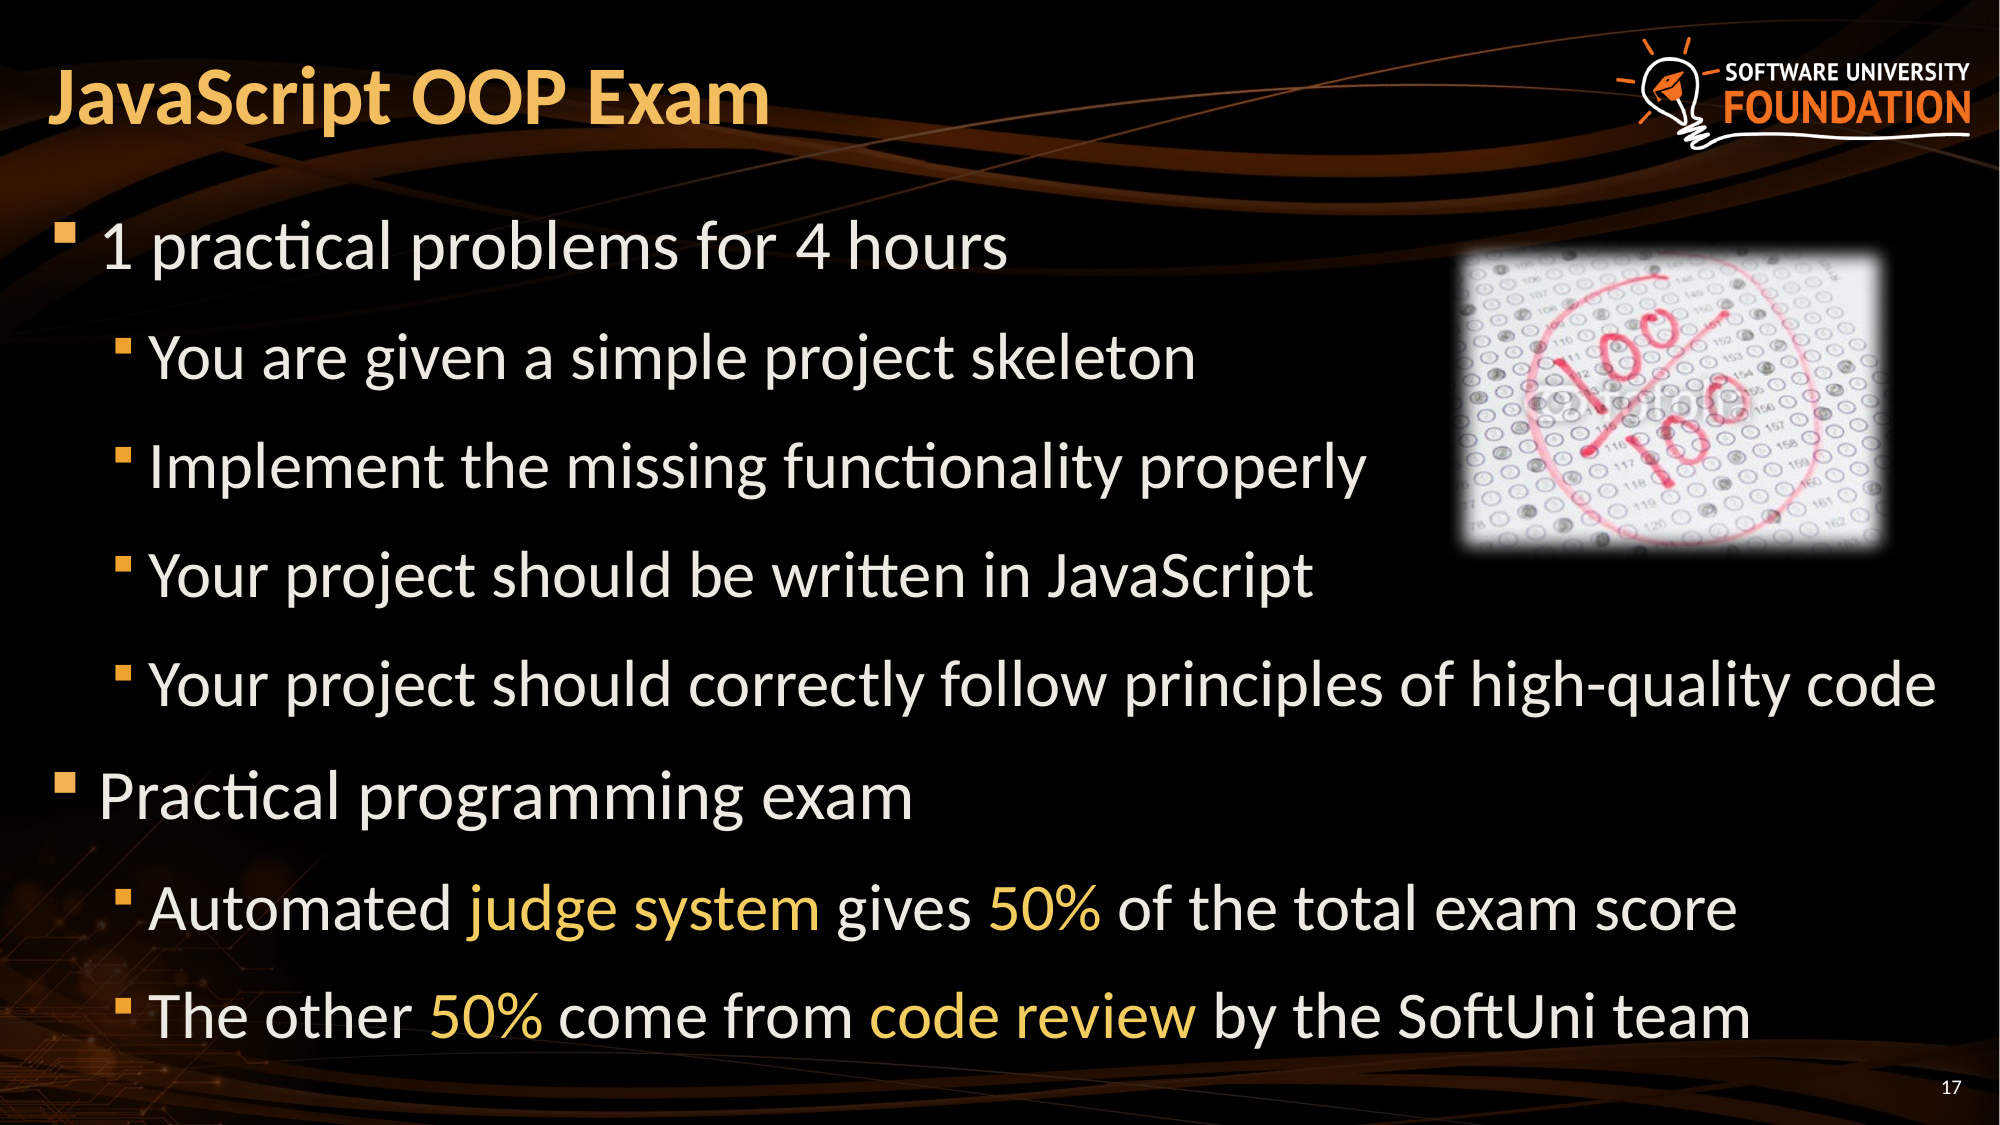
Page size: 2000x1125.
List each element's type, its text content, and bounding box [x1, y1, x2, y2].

list 1 practical problems for 4 hours You are given a simple project skeleton Implement the missing functionality properly Your project should be written in JavaScript Your project should correctly follow principles of high-quality code Practical programming exam Automated judge system gives 50% of the total exam score The other 50% come from code review by the SoftUni team [31, 188, 1968, 1103]
picture [0, 0, 2000, 1125]
title JavaScript OOP Exam [30, 6, 1602, 189]
